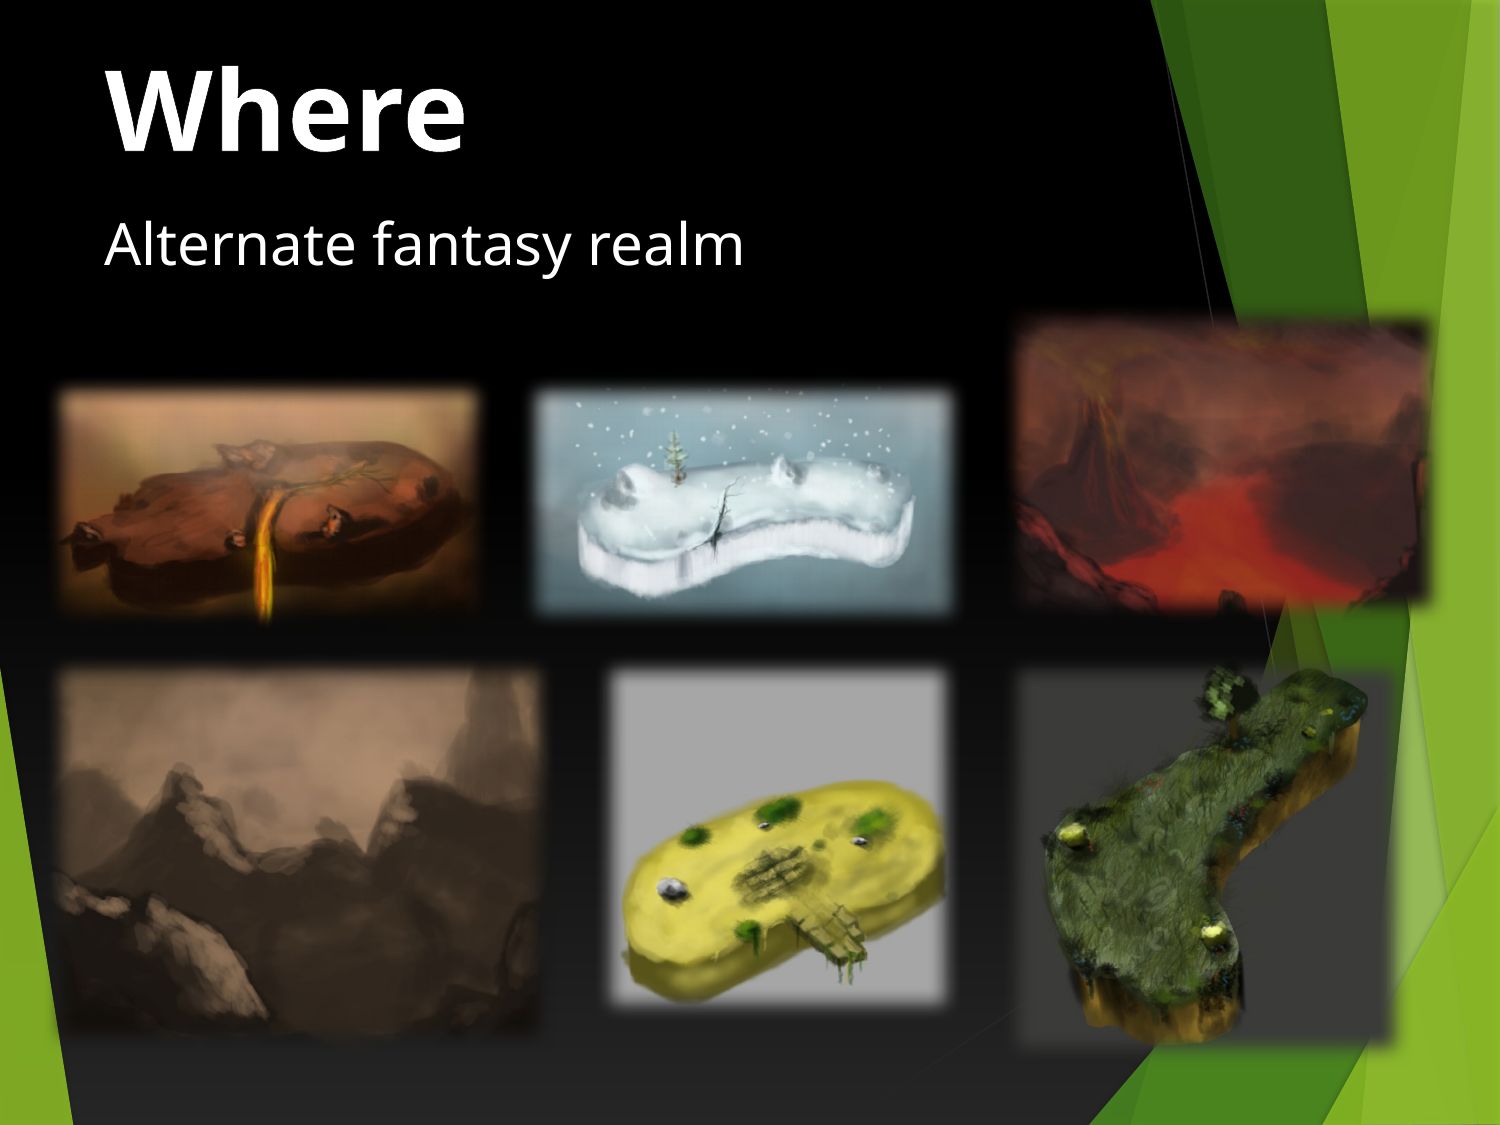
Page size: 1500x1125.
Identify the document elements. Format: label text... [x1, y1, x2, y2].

list Alternate fantasy realm [89, 200, 888, 296]
picture [42, 372, 494, 632]
picture [592, 652, 963, 1022]
picture [999, 299, 1451, 626]
picture [999, 652, 1413, 1067]
text_box Where [89, 31, 975, 182]
picture [42, 651, 556, 1053]
picture [517, 372, 969, 632]
